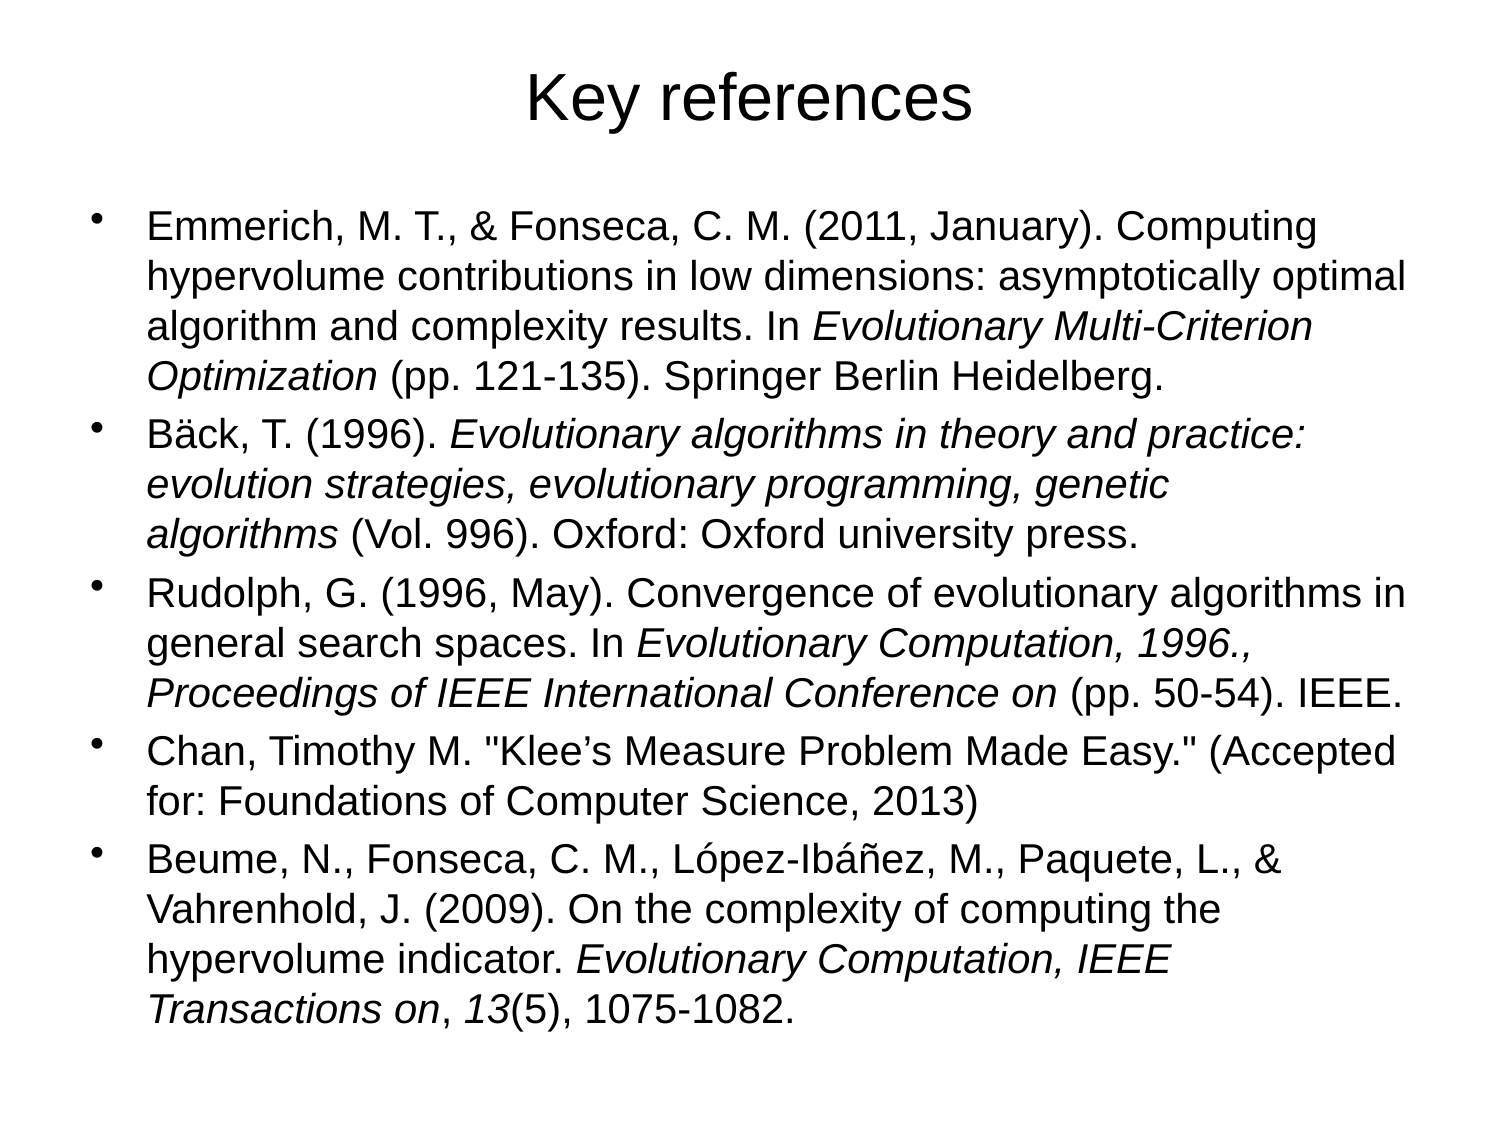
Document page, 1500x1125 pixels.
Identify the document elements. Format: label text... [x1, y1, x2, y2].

list Emmerich, M. T., & Fonseca, C. M. (2011, January). Computing hypervolume contributions in low dimensions: asymptotically optimal algorithm and complexity results. In Evolutionary Multi-Criterion Optimization (pp. 121-135). Springer Berlin Heidelberg. Bäck, T. (1996). Evolutionary algorithms in theory and practice: evolution strategies, evolutionary programming, genetic algorithms (Vol. 996). Oxford: Oxford university press. Rudolph, G. (1996, May). Convergence of evolutionary algorithms in general search spaces. In Evolutionary Computation, 1996., Proceedings of IEEE International Conference on (pp. 50-54). IEEE. Chan, Timothy M. "Klee’s Measure Problem Made Easy." (Accepted for: Foundations of Computer Science, 2013) Beume, N., Fonseca, C. M., López-Ibáñez, M., Paquete, L., & Vahrenhold, J. (2009). On the complexity of computing the hypervolume indicator. Evolutionary Computation, IEEE Transactions on, 13(5), 1075-1082. [75, 191, 1425, 934]
title Key references [0, 0, 1500, 188]
